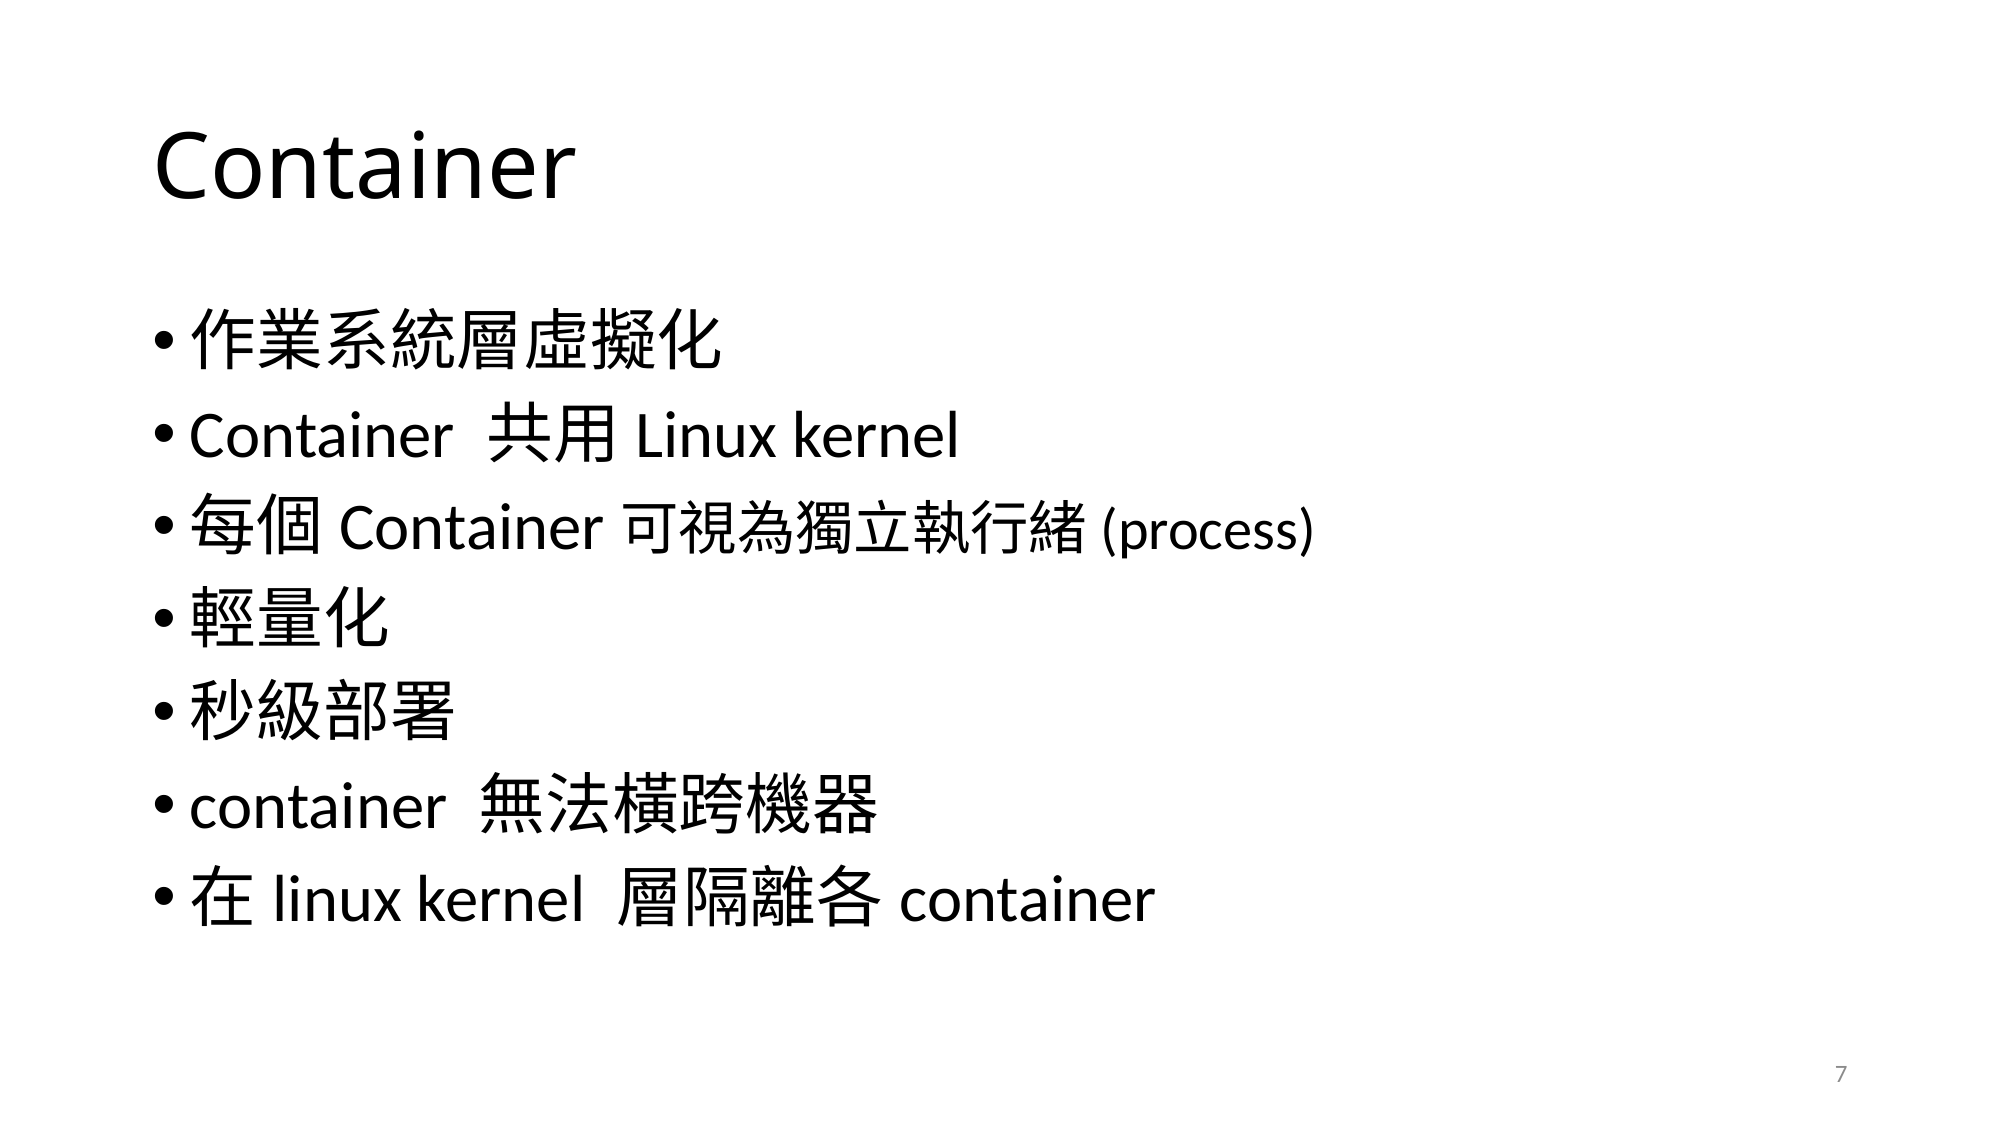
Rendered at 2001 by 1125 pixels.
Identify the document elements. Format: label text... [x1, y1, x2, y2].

title Container [137, 59, 1863, 278]
slide_number 7 [1412, 1042, 1863, 1103]
list 作業系統層虛擬化 Container 共用Linux kernel 每個Container可視為獨立執行緒(process) 輕量化 秒級部署 container 無法橫跨機器 在linux kernel 層隔離各container [137, 299, 1863, 1014]
